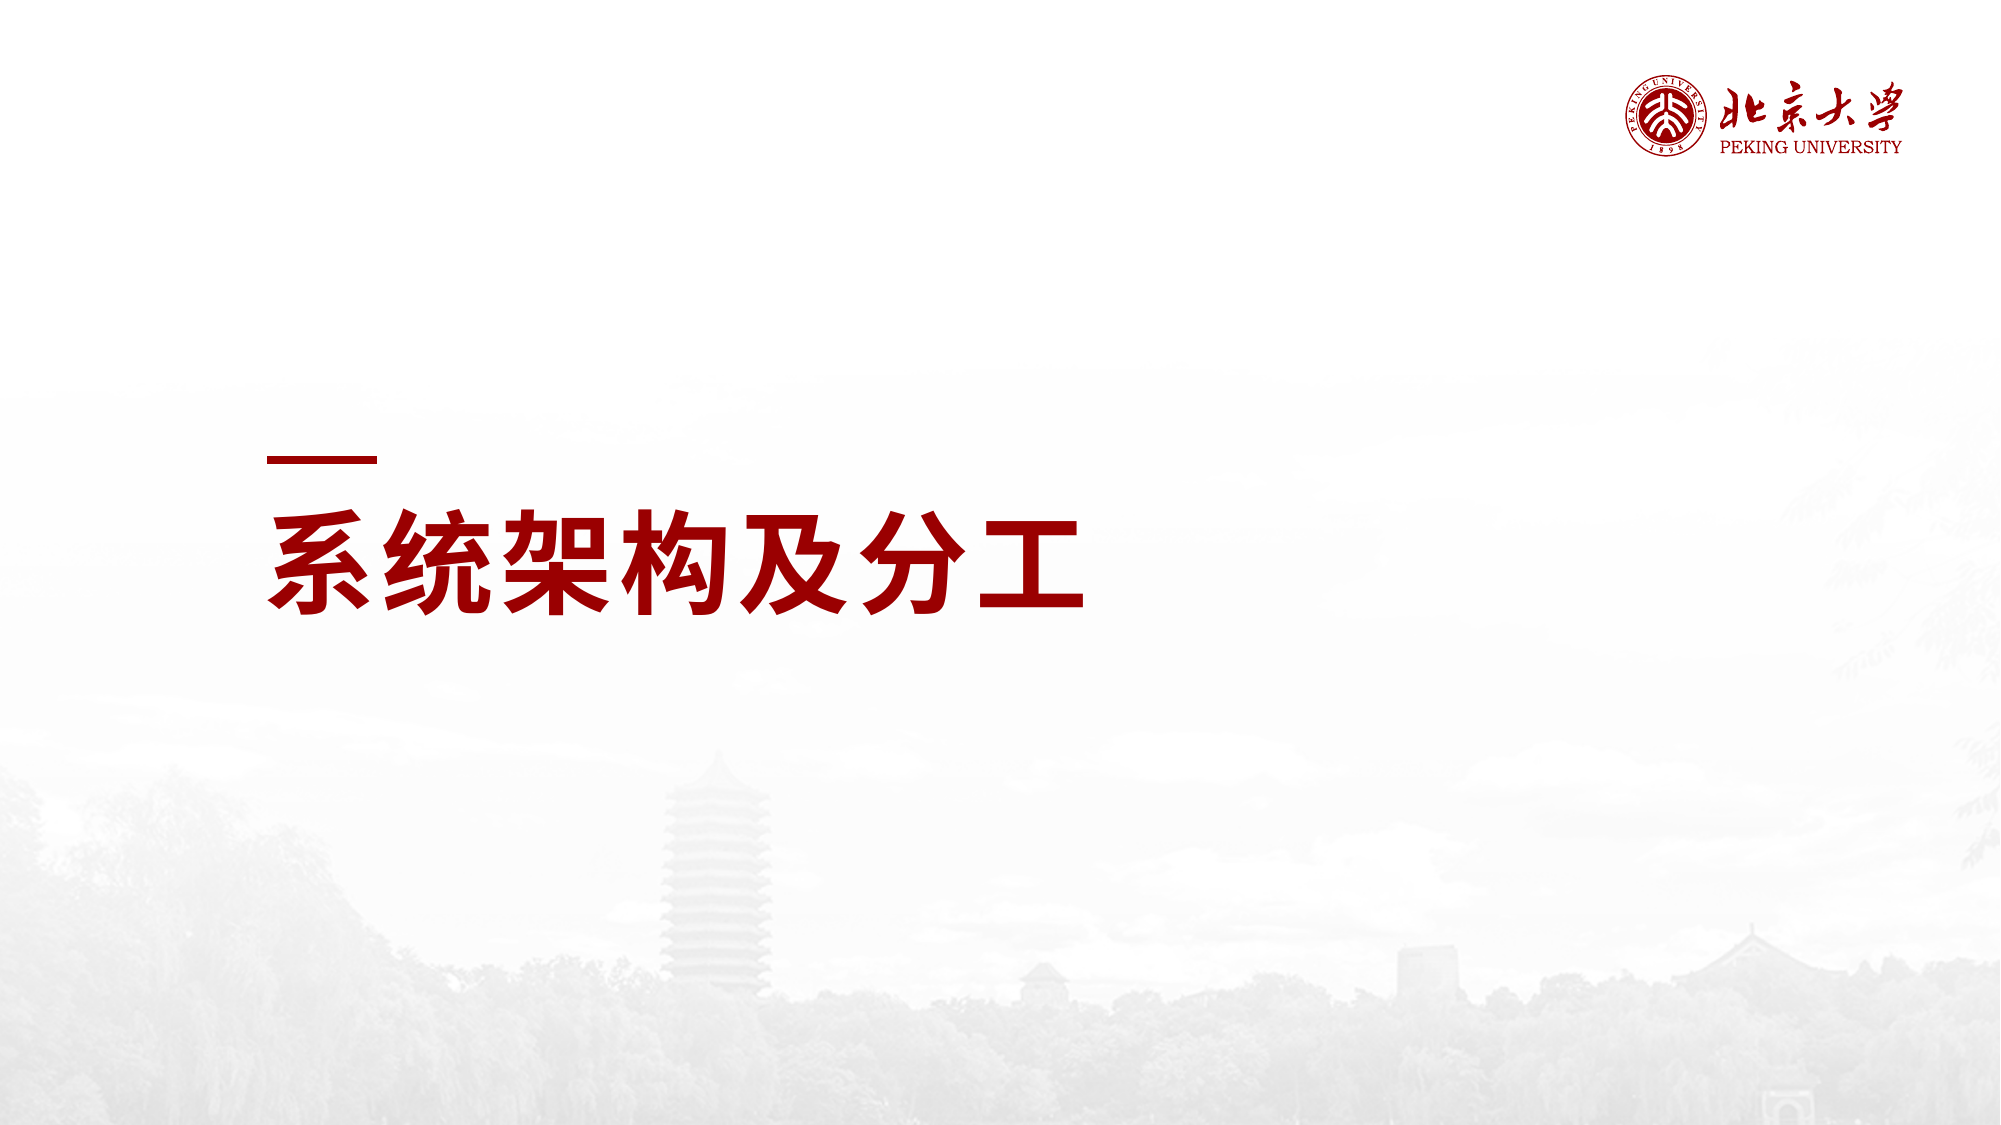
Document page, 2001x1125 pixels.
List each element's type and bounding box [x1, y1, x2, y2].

text_box [1625, 74, 1903, 157]
picture [0, 0, 2000, 1125]
